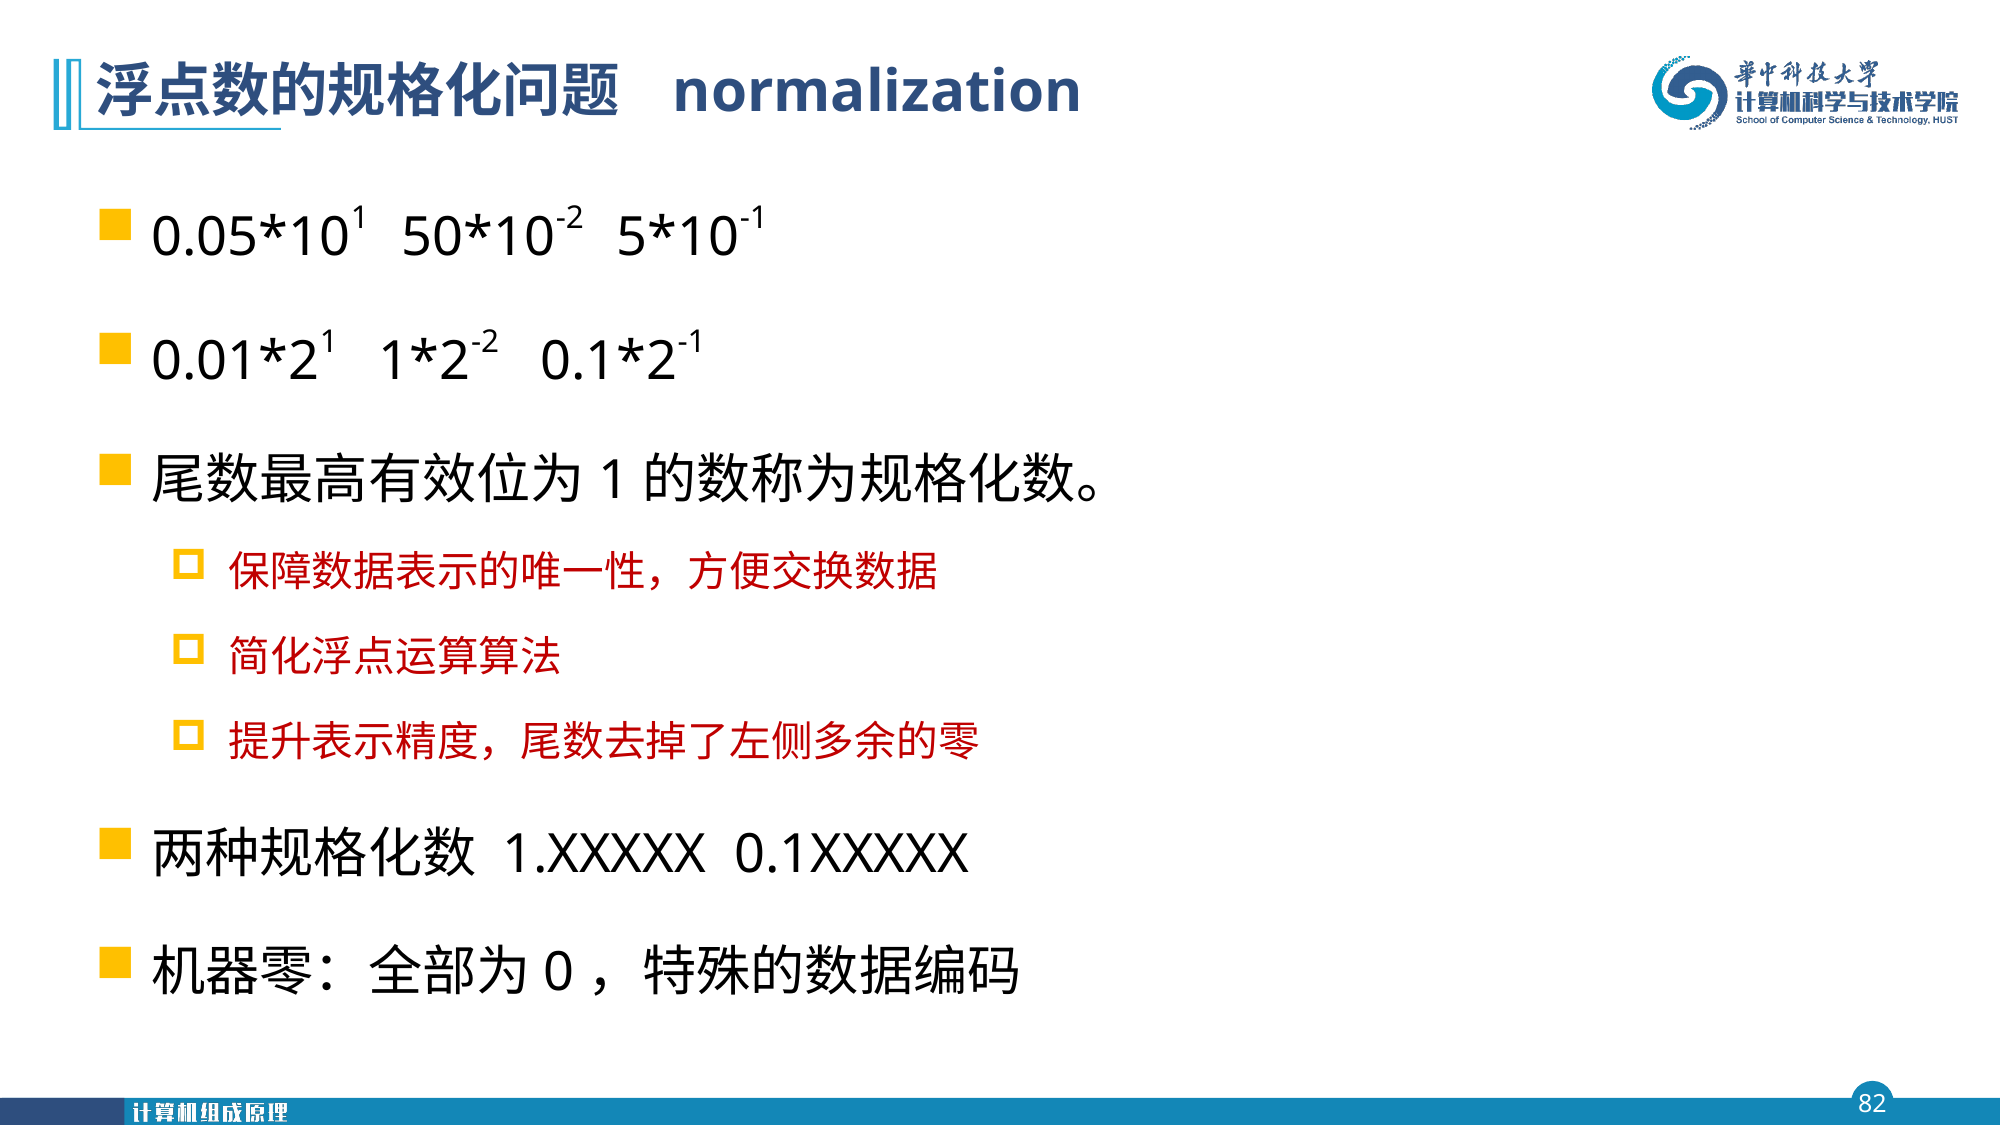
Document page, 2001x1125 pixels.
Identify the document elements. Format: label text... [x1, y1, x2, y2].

title 浮点数的规格化问题 normalization [80, 42, 1805, 144]
list 0.05*101 50*10-2 5*10-1 0.01*21 1*2-2 0.1*2-1 尾数最高有效位为1的数称为规格化数。 保障数据表示的唯一性，方便交换数据 简化浮点运算算法 提升表示精度，尾数去掉了左侧多余的零 两种规格化数 1.XXXXX 0.1XXXXX 机器零：全部为0，特殊的数据编码 [80, 154, 1805, 1080]
picture [1805, 56, 1958, 130]
